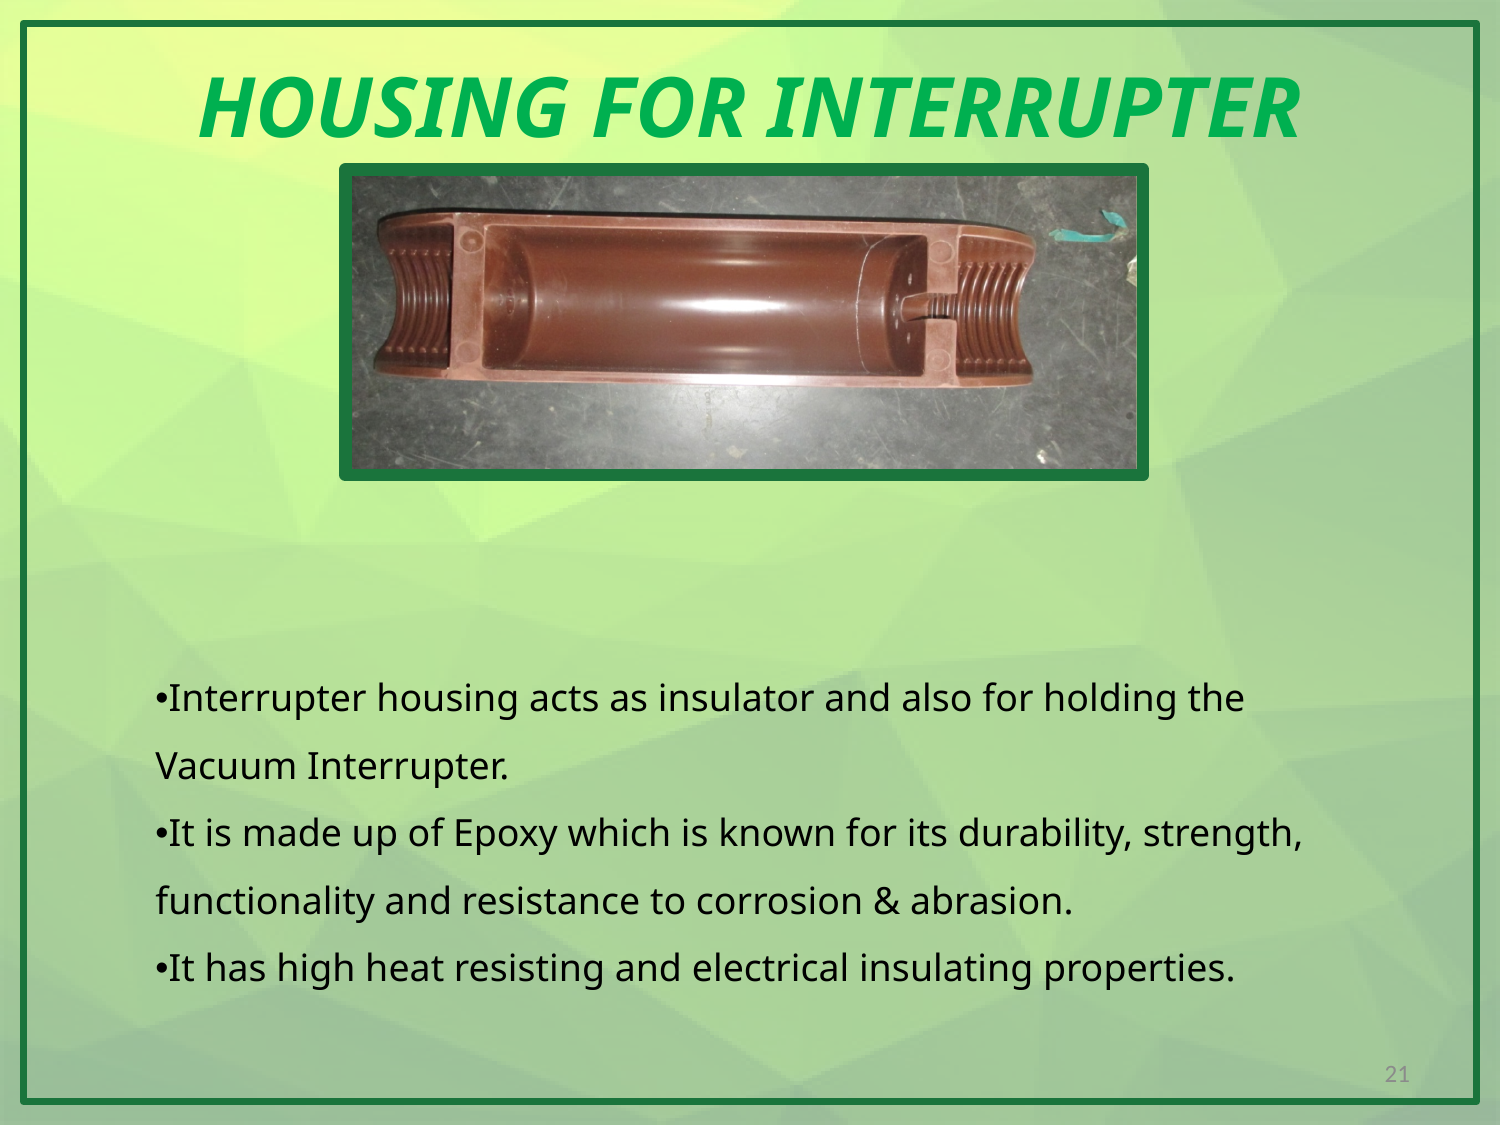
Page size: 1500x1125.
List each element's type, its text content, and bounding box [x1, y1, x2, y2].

table_cell Ø45x25 mm [0, 0, 1500, 1125]
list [351, 175, 1137, 469]
text_box Interrupter housing acts as insulator and also for holding the Vacuum Interrupter. It is made up of Epoxy which is known for its durability, strength, functionality and resistance to corrosion & abrasion. It has high heat resisting and electrical insulating properties. [140, 644, 1336, 1125]
slide_number 21 [1074, 1042, 1425, 1103]
title HOUSING FOR INTERRUPTER [75, 45, 1425, 164]
